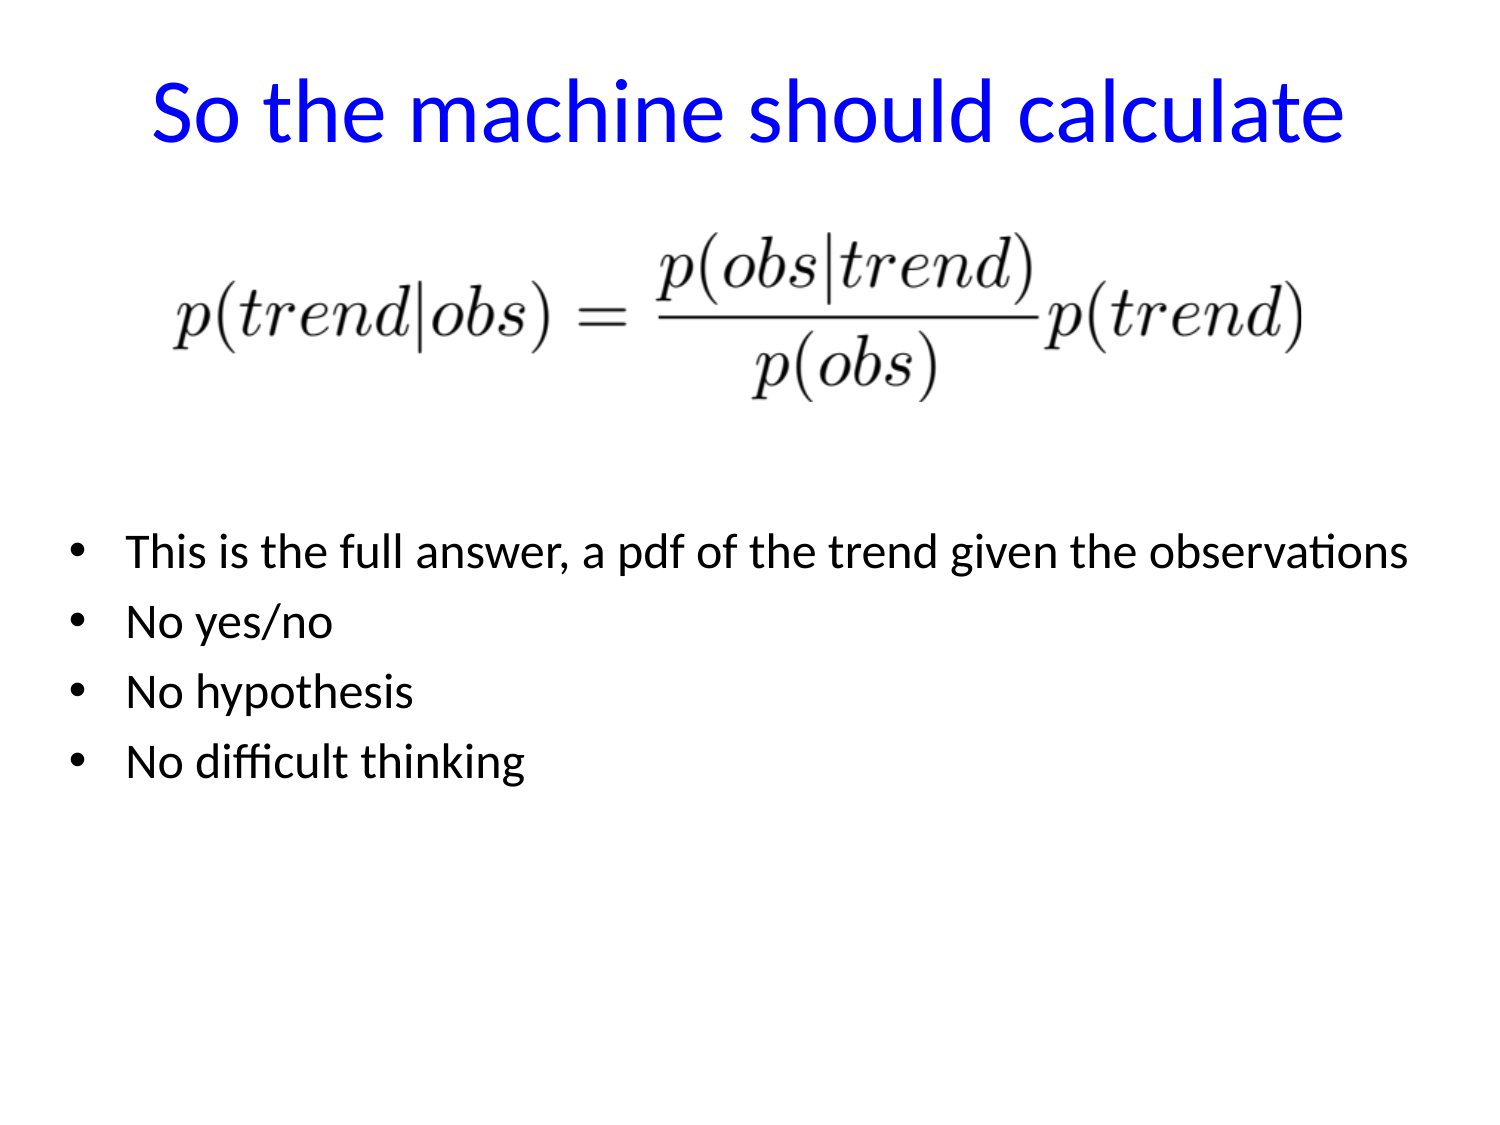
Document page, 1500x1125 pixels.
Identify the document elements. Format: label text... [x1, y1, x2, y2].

title So the machine should calculate [75, 11, 1425, 200]
picture [171, 231, 1302, 402]
list This is the full answer, a pdf of the trend given the observations No yes/no No hypothesis No difficult thinking [54, 511, 1464, 878]
